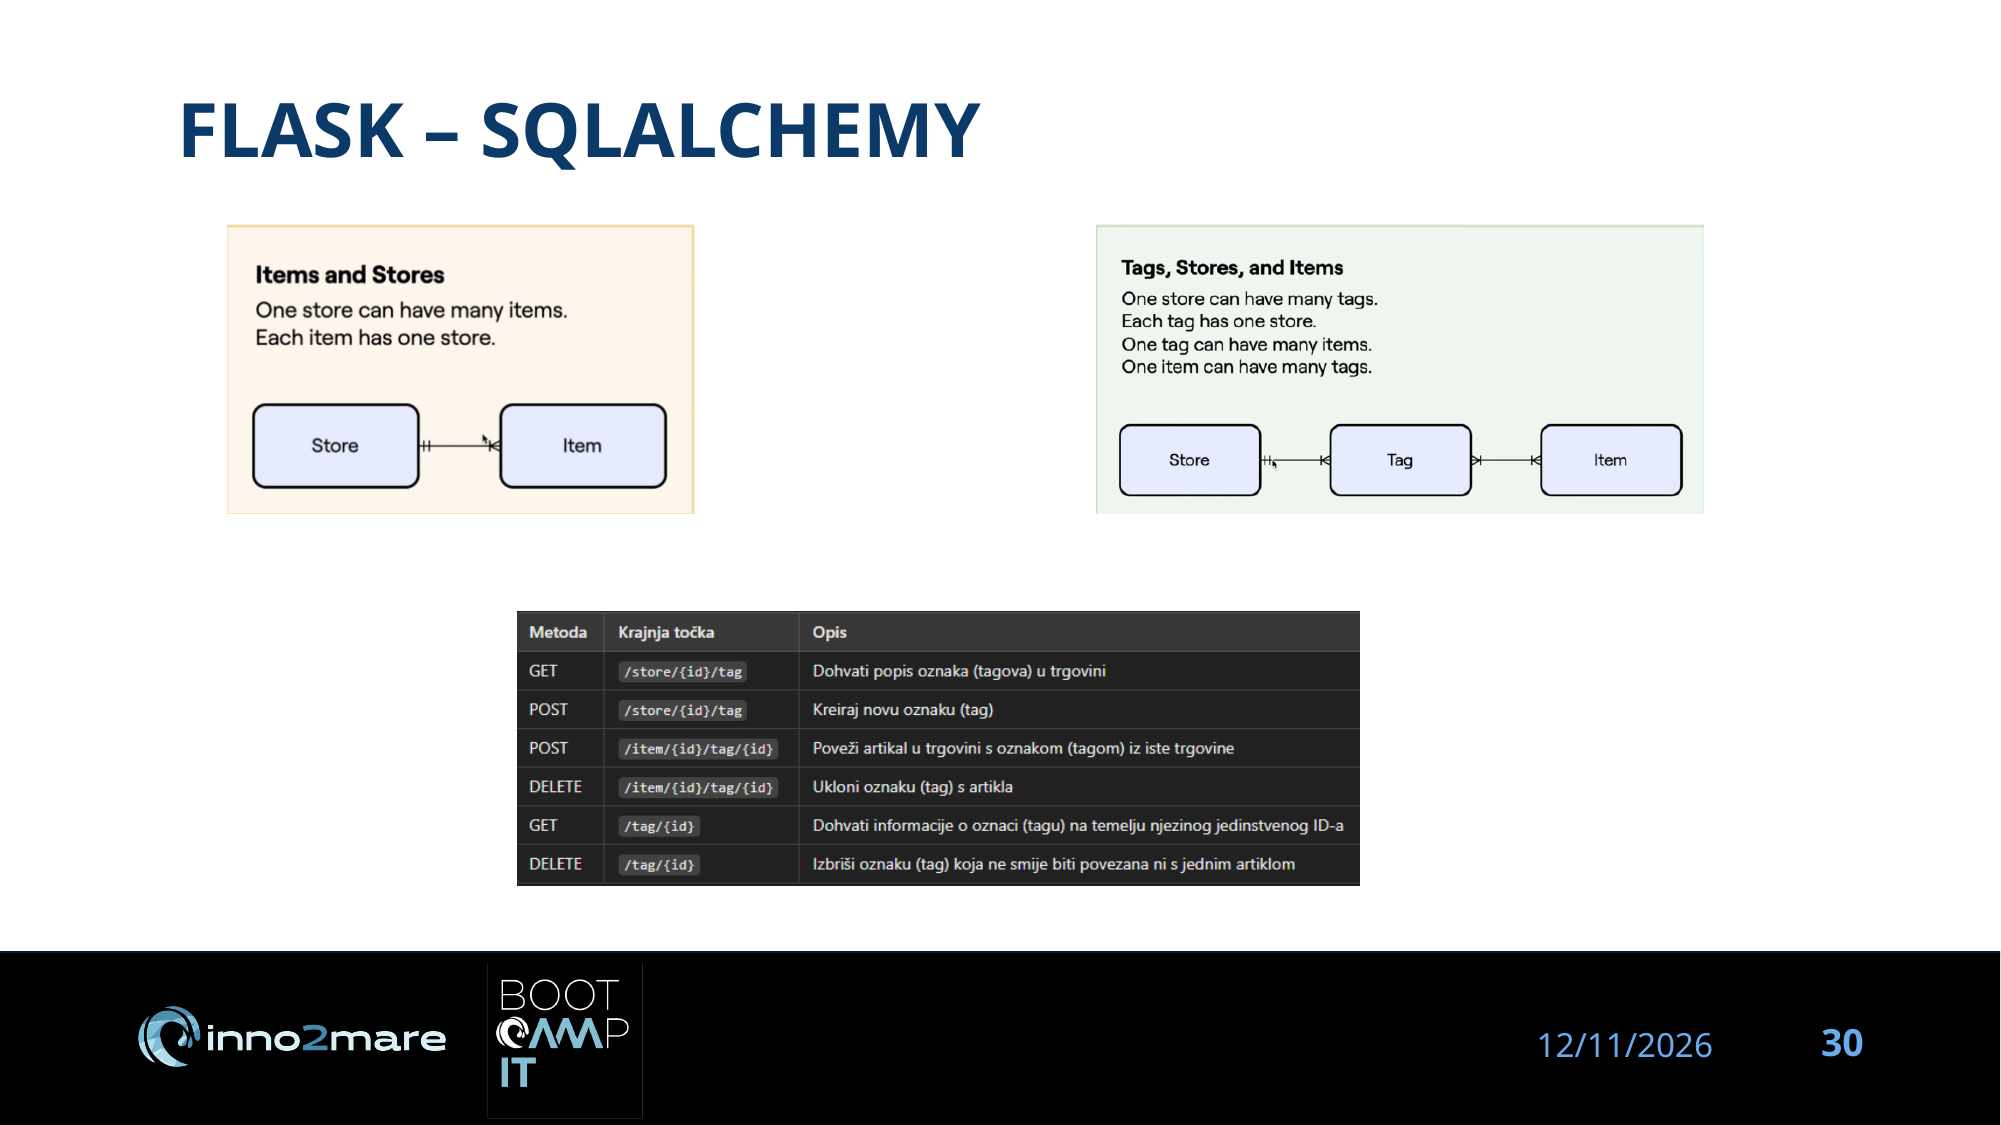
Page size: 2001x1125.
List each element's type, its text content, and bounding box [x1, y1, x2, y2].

picture [138, 957, 690, 1124]
picture [516, 611, 1360, 886]
text_box FLASK – SQLALCHEMY [162, 62, 1888, 203]
picture [227, 223, 696, 514]
picture [1096, 224, 1704, 514]
